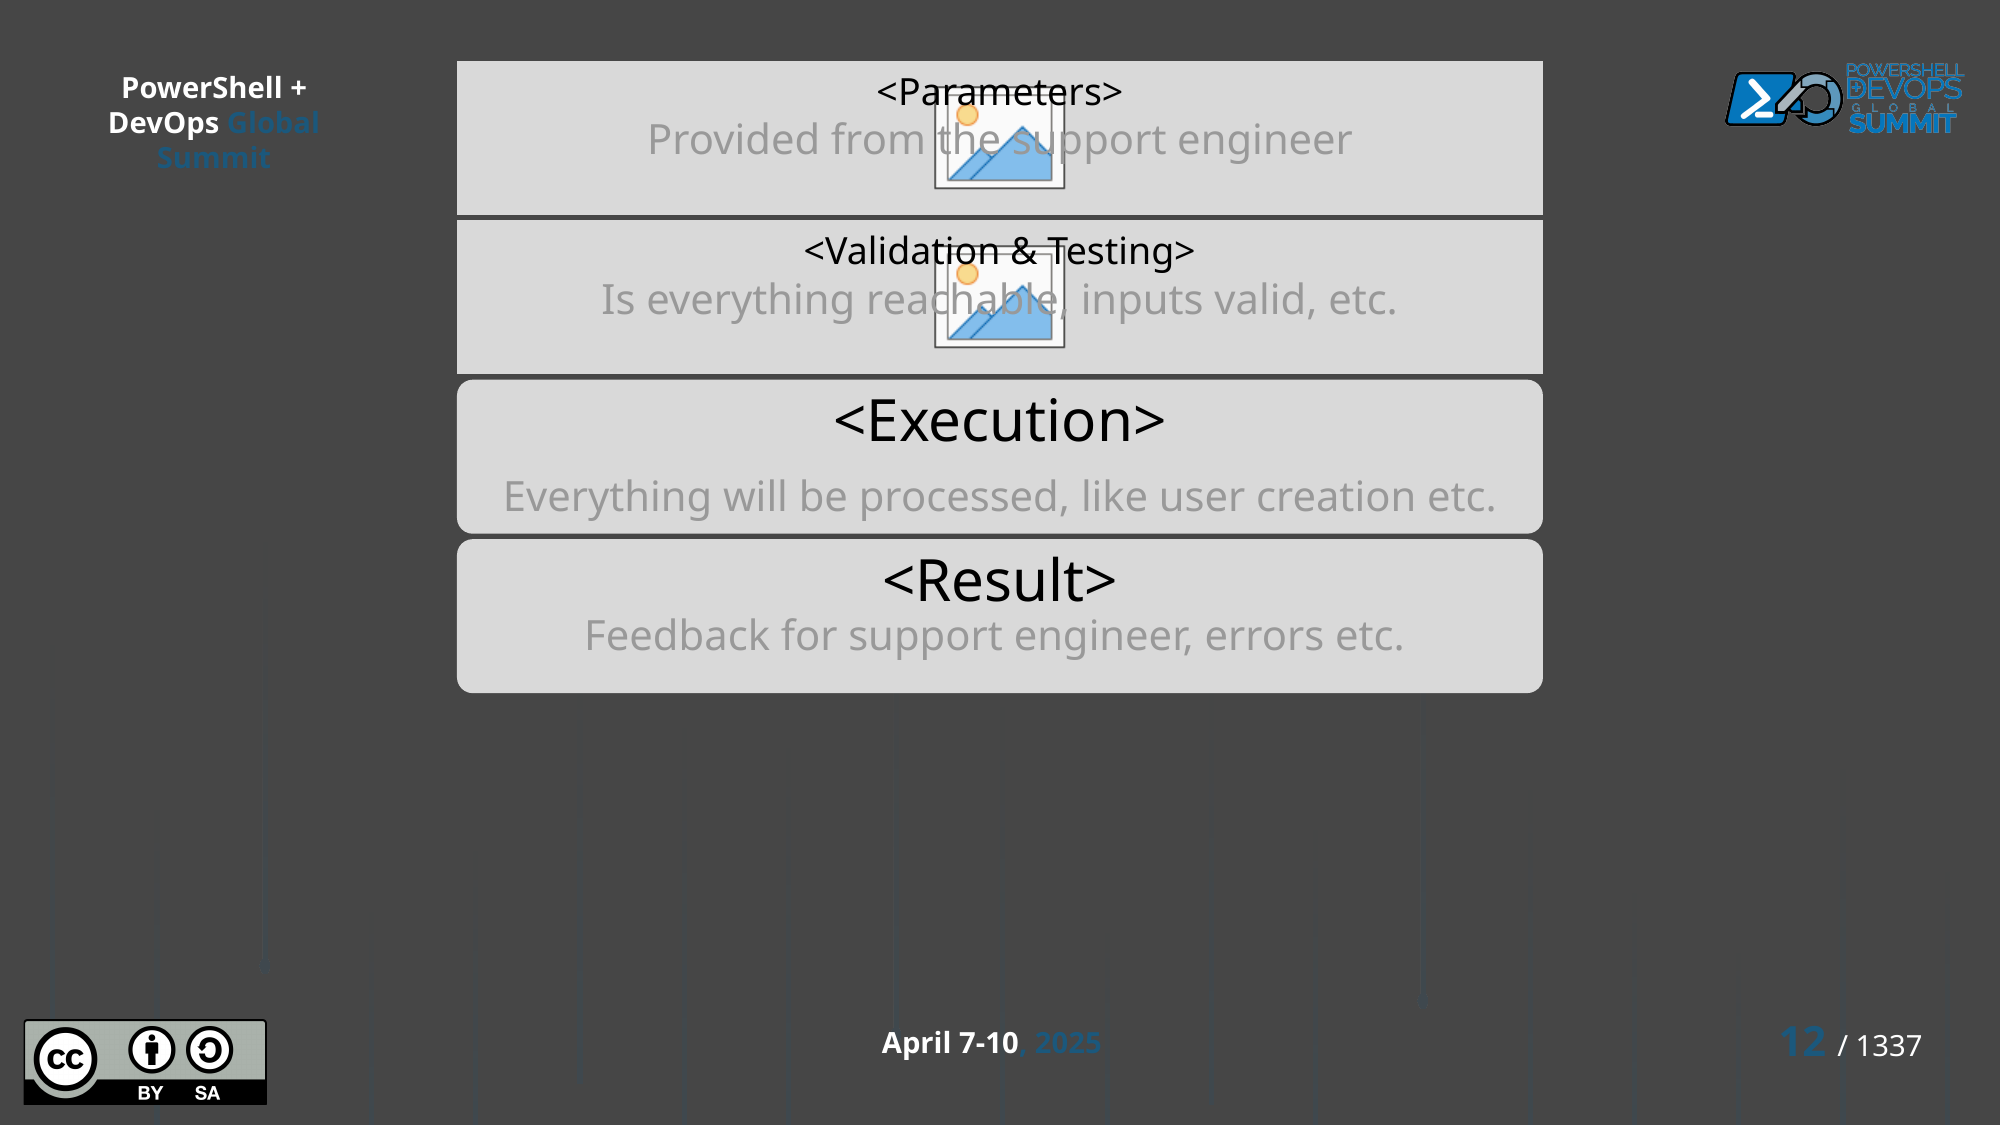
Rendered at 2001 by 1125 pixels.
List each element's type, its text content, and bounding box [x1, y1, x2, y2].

text_box <Execution> Everything will be processed, like user creation etc. [456, 379, 1543, 534]
picture [1725, 61, 1965, 139]
text_box <Result> Feedback for support engineer, errors etc. [456, 539, 1543, 694]
picture [456, 60, 1543, 215]
picture [23, 1019, 267, 1105]
picture [456, 220, 1543, 375]
